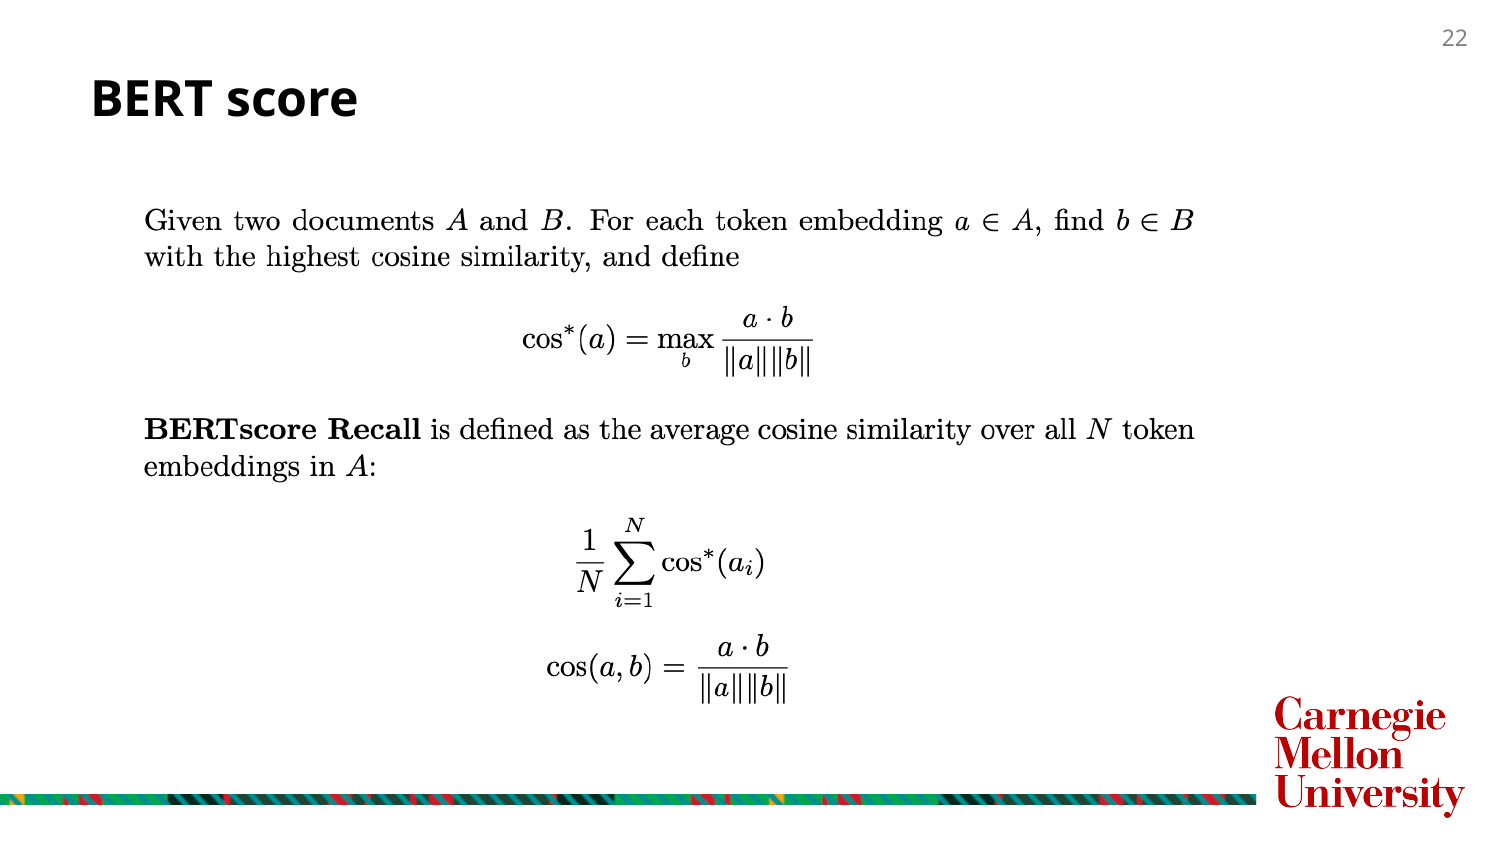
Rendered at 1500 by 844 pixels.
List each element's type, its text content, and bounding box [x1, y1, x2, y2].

picture [0, 794, 1257, 805]
picture [1275, 696, 1465, 818]
title BERT score [75, 59, 1425, 160]
picture [99, 184, 1234, 763]
